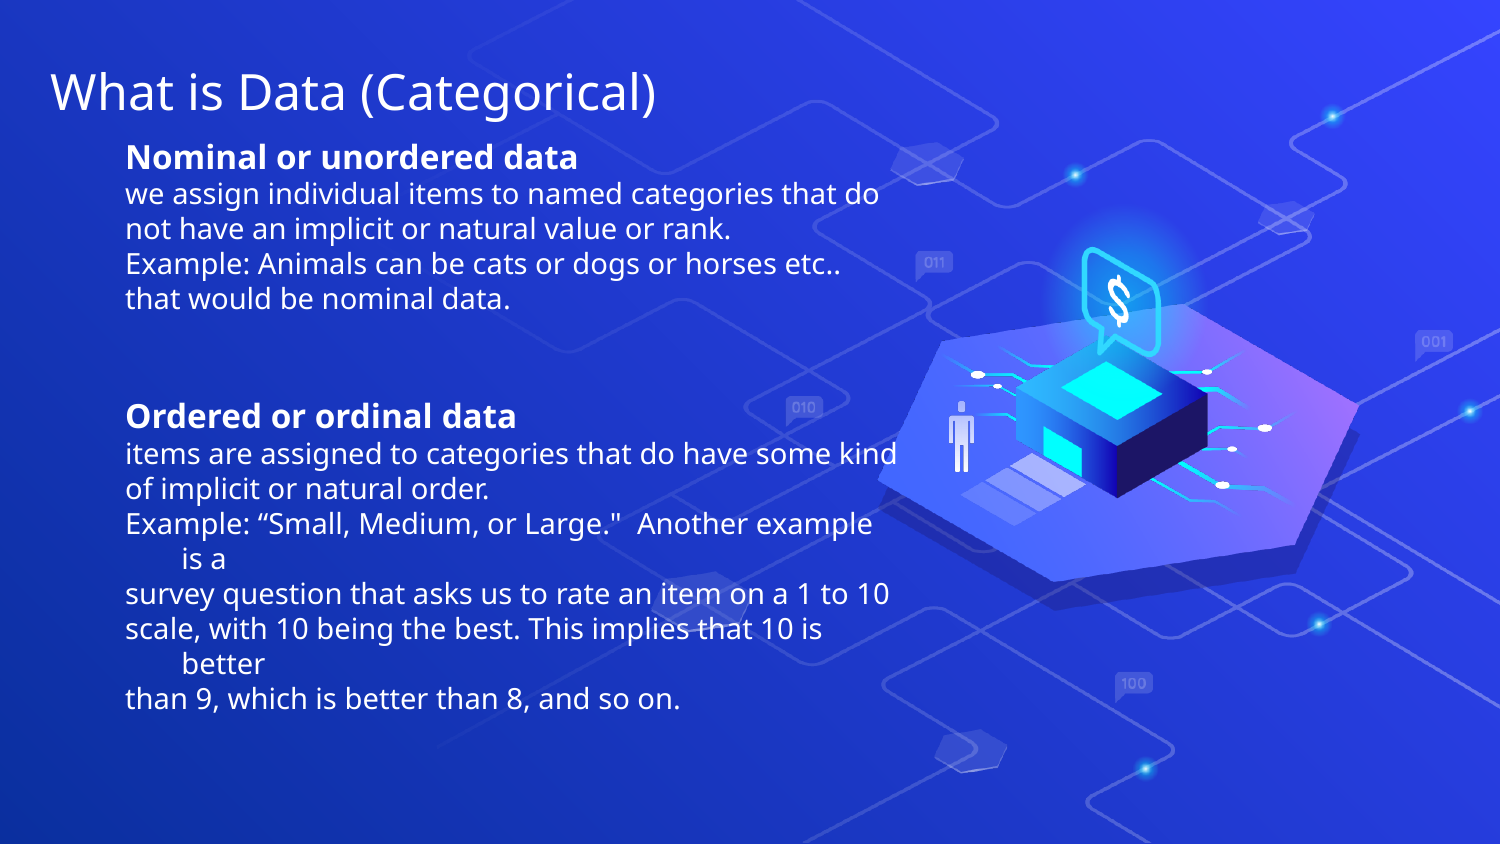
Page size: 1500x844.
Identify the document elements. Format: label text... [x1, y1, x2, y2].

text_box Nominal or unordered data we assign individual items to named categories that do not have an implicit or natural value or rank. Example: Animals can be cats or dogs or horses etc.. that would be nominal data. Ordered or ordinal data items are assigned to categories that do have some kind of implicit or natural order. Example: “Small, Medium, or Large." Another example is a survey question that asks us to rate an item on a 1 to 10 scale, with 10 being the best. This implies that 10 is better than 9, which is better than 8, and so on. [125, 645, 903, 715]
title What is Data (Categorical) [50, 51, 903, 121]
picture [0, 0, 1500, 844]
